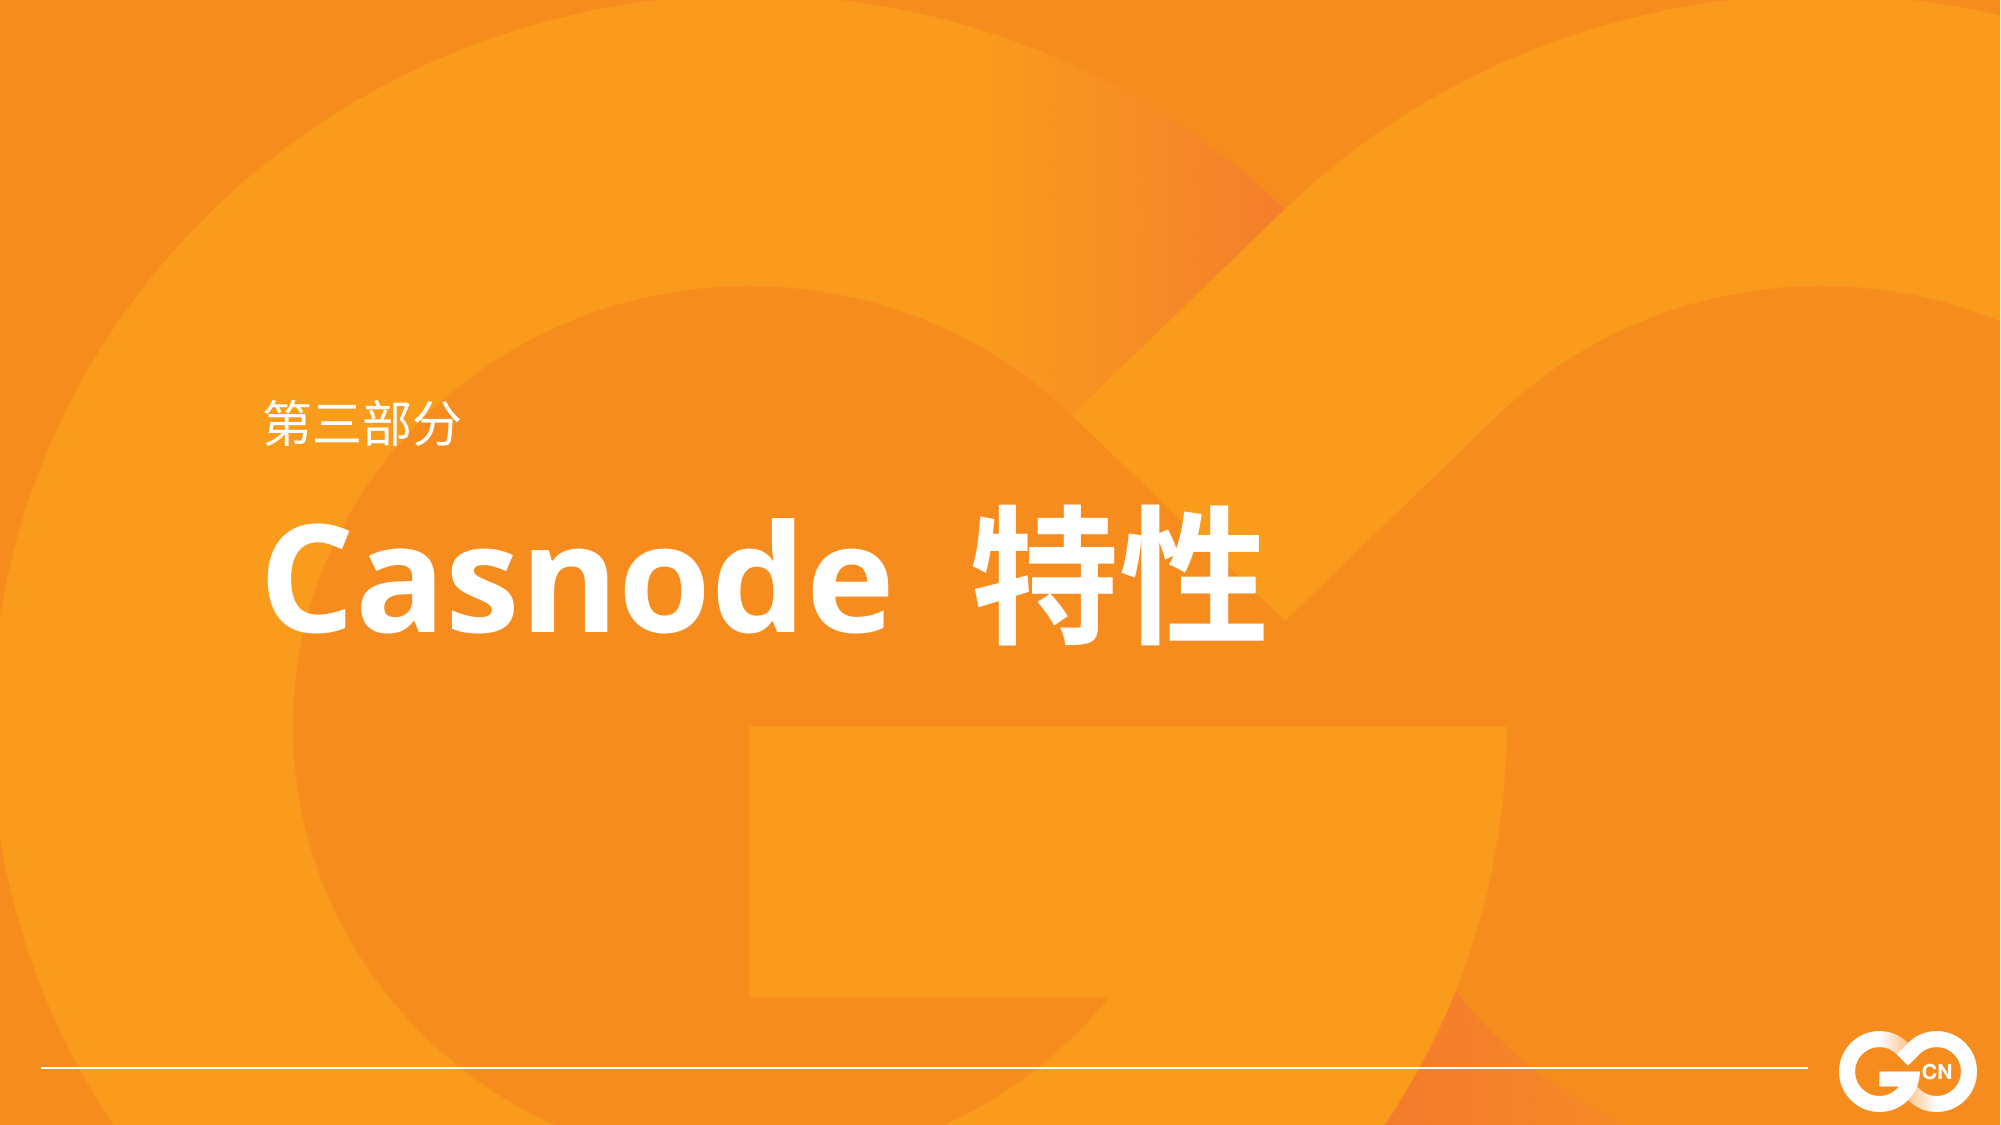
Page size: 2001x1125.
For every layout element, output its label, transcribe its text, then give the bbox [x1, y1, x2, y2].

text_box 第三部分 [247, 383, 889, 468]
text_box Casnode 特性 [244, 467, 1673, 658]
picture [0, 0, 2001, 1125]
